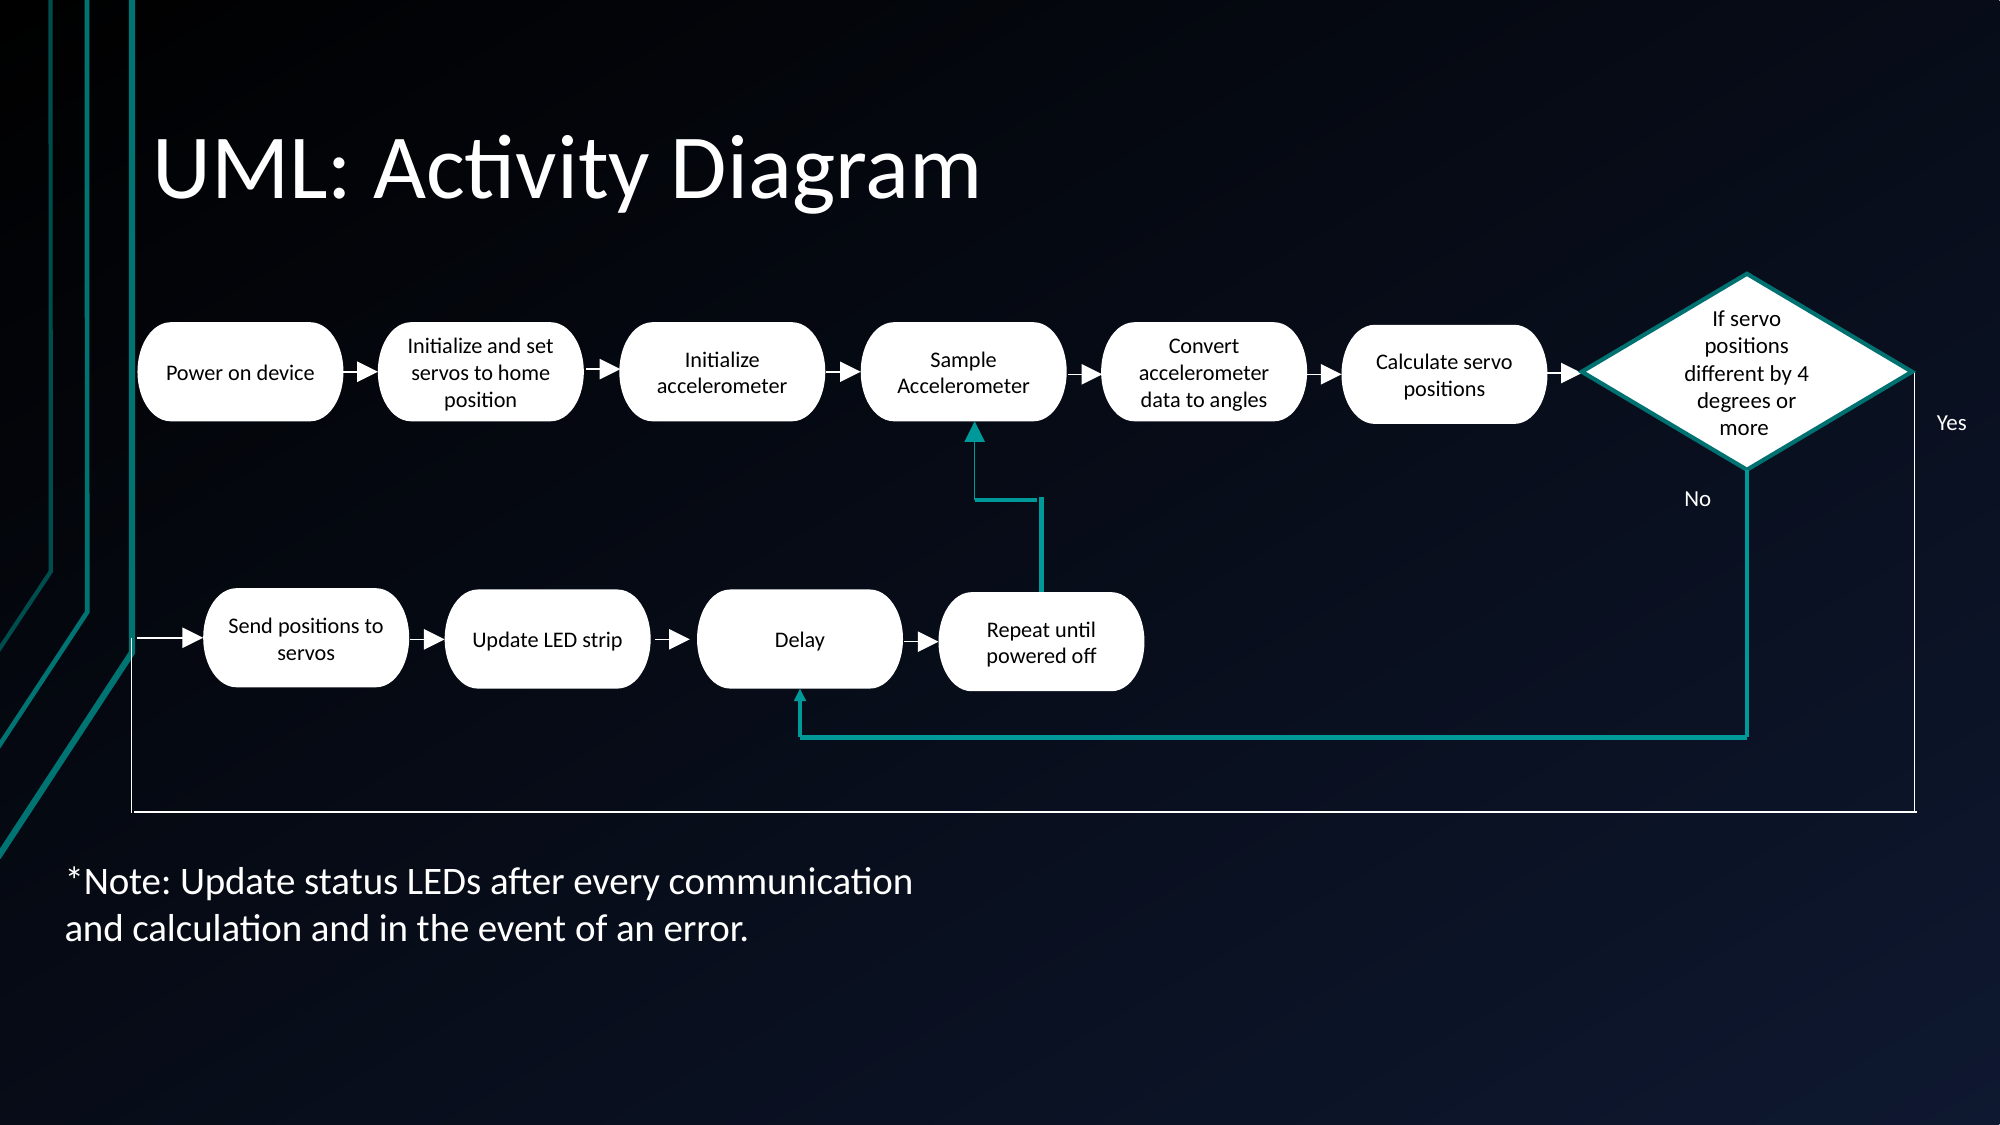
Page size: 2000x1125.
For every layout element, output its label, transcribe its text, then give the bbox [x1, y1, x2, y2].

text_box Update LED strip [444, 589, 651, 689]
text_box *Note: Update status LEDs after every communication and calculation and in the event of an error. [49, 848, 934, 955]
text_box Delay [697, 589, 904, 689]
text_box Initialize and set servos to home position [377, 322, 584, 422]
text_box Initialize accelerometer [619, 322, 826, 422]
text_box No [1669, 476, 1727, 519]
text_box Calculate servo positions [1341, 324, 1548, 424]
text_box Sample Accelerometer [860, 322, 1067, 422]
text_box Convert accelerometer data to angles [1101, 322, 1308, 422]
text_box Power on device [137, 322, 344, 422]
title UML: Activity Diagram [137, 60, 1862, 278]
text_box Send positions to servos [203, 588, 410, 688]
text_box Repeat until powered off [938, 592, 1145, 692]
text_box If servo positions different by 4 degrees or more [1580, 271, 1916, 472]
text_box Yes [1923, 399, 1997, 443]
